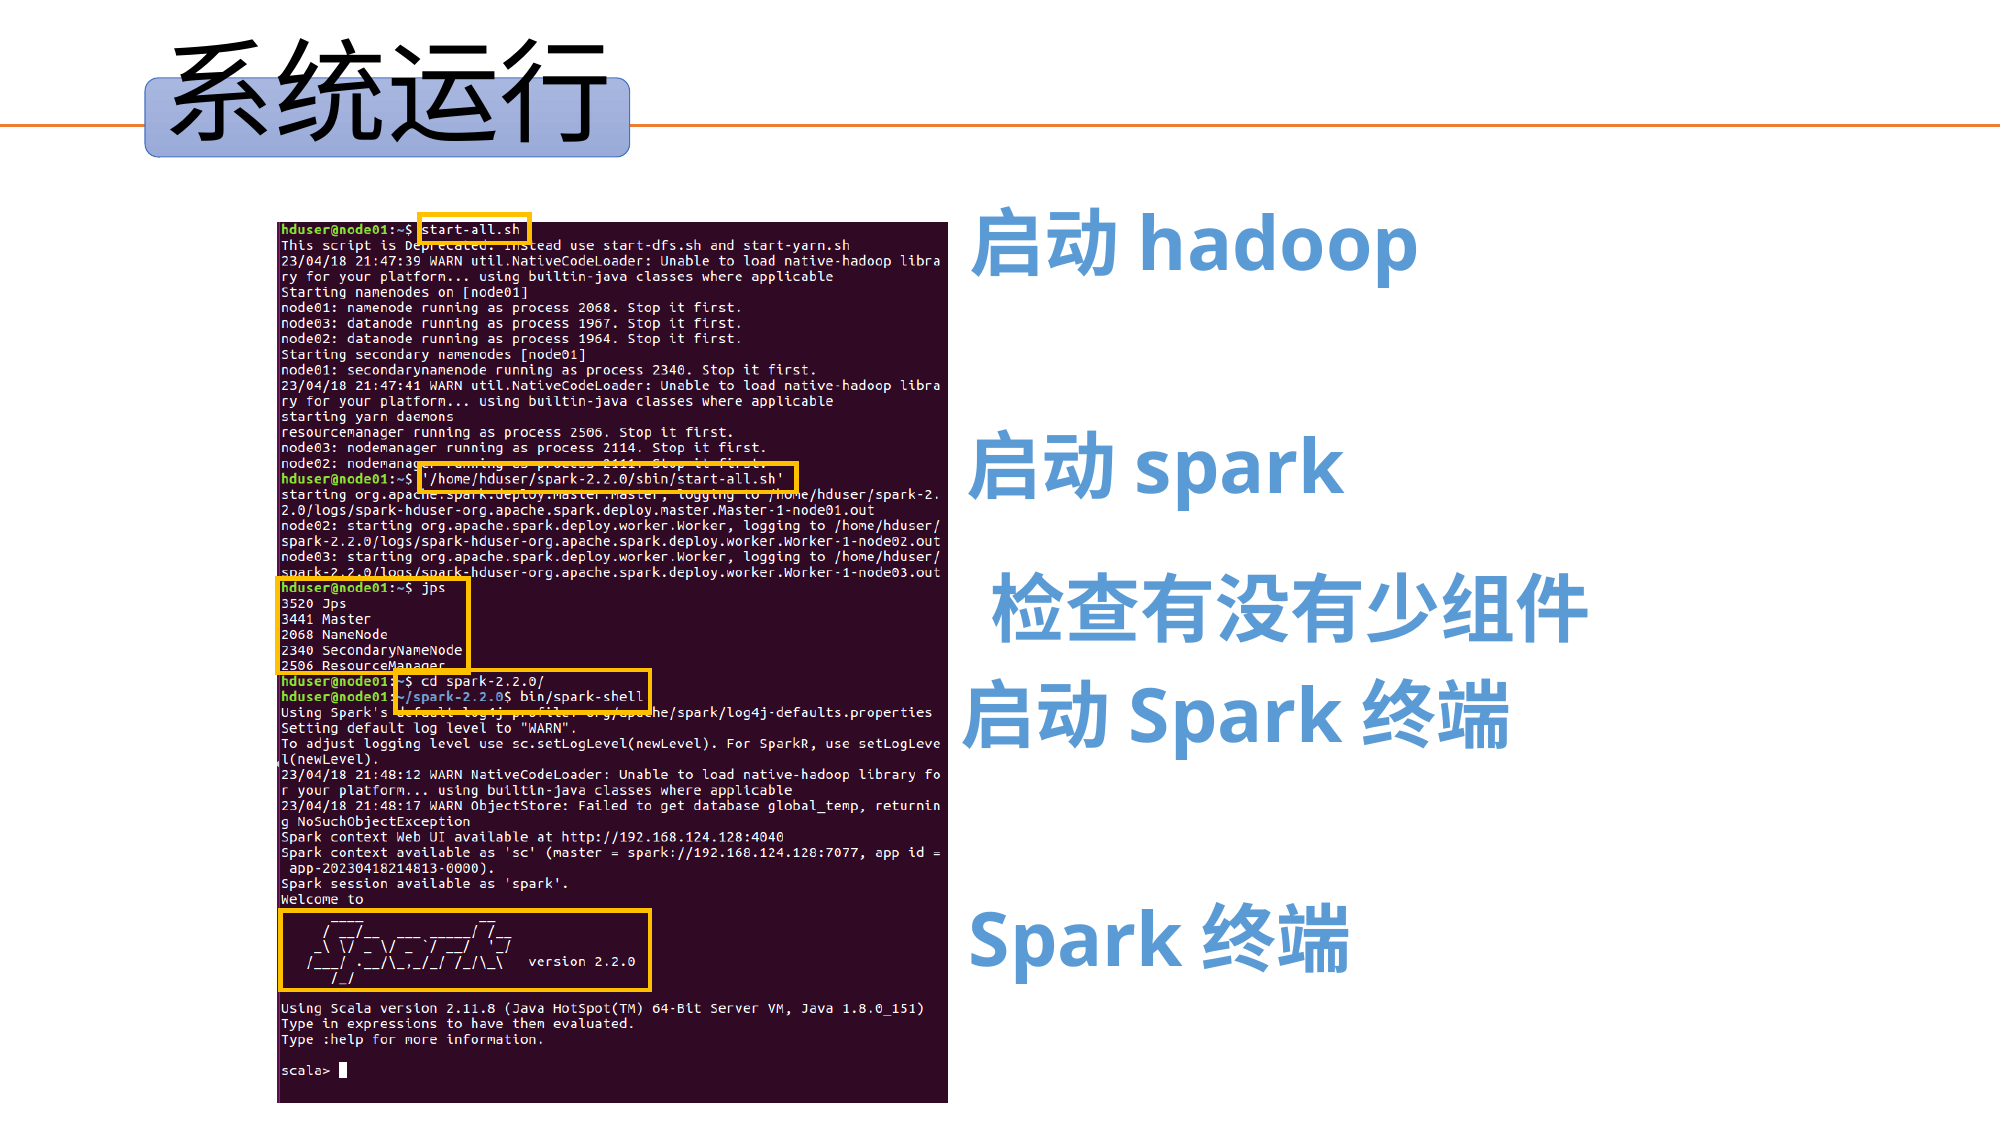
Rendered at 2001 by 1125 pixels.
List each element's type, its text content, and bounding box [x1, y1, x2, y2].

picture [277, 222, 948, 1103]
text_box 系统运行 [147, 13, 628, 125]
text_box 启动spark [951, 410, 1361, 516]
text_box 系统运行 [147, 126, 628, 164]
text_box 检查有没有少组件 [975, 553, 1606, 659]
text_box Spark终端 [954, 884, 1367, 990]
text_box 启动hadoop [954, 188, 1436, 294]
text_box 启动Spark终端 [948, 659, 1527, 765]
text_box [418, 214, 531, 222]
